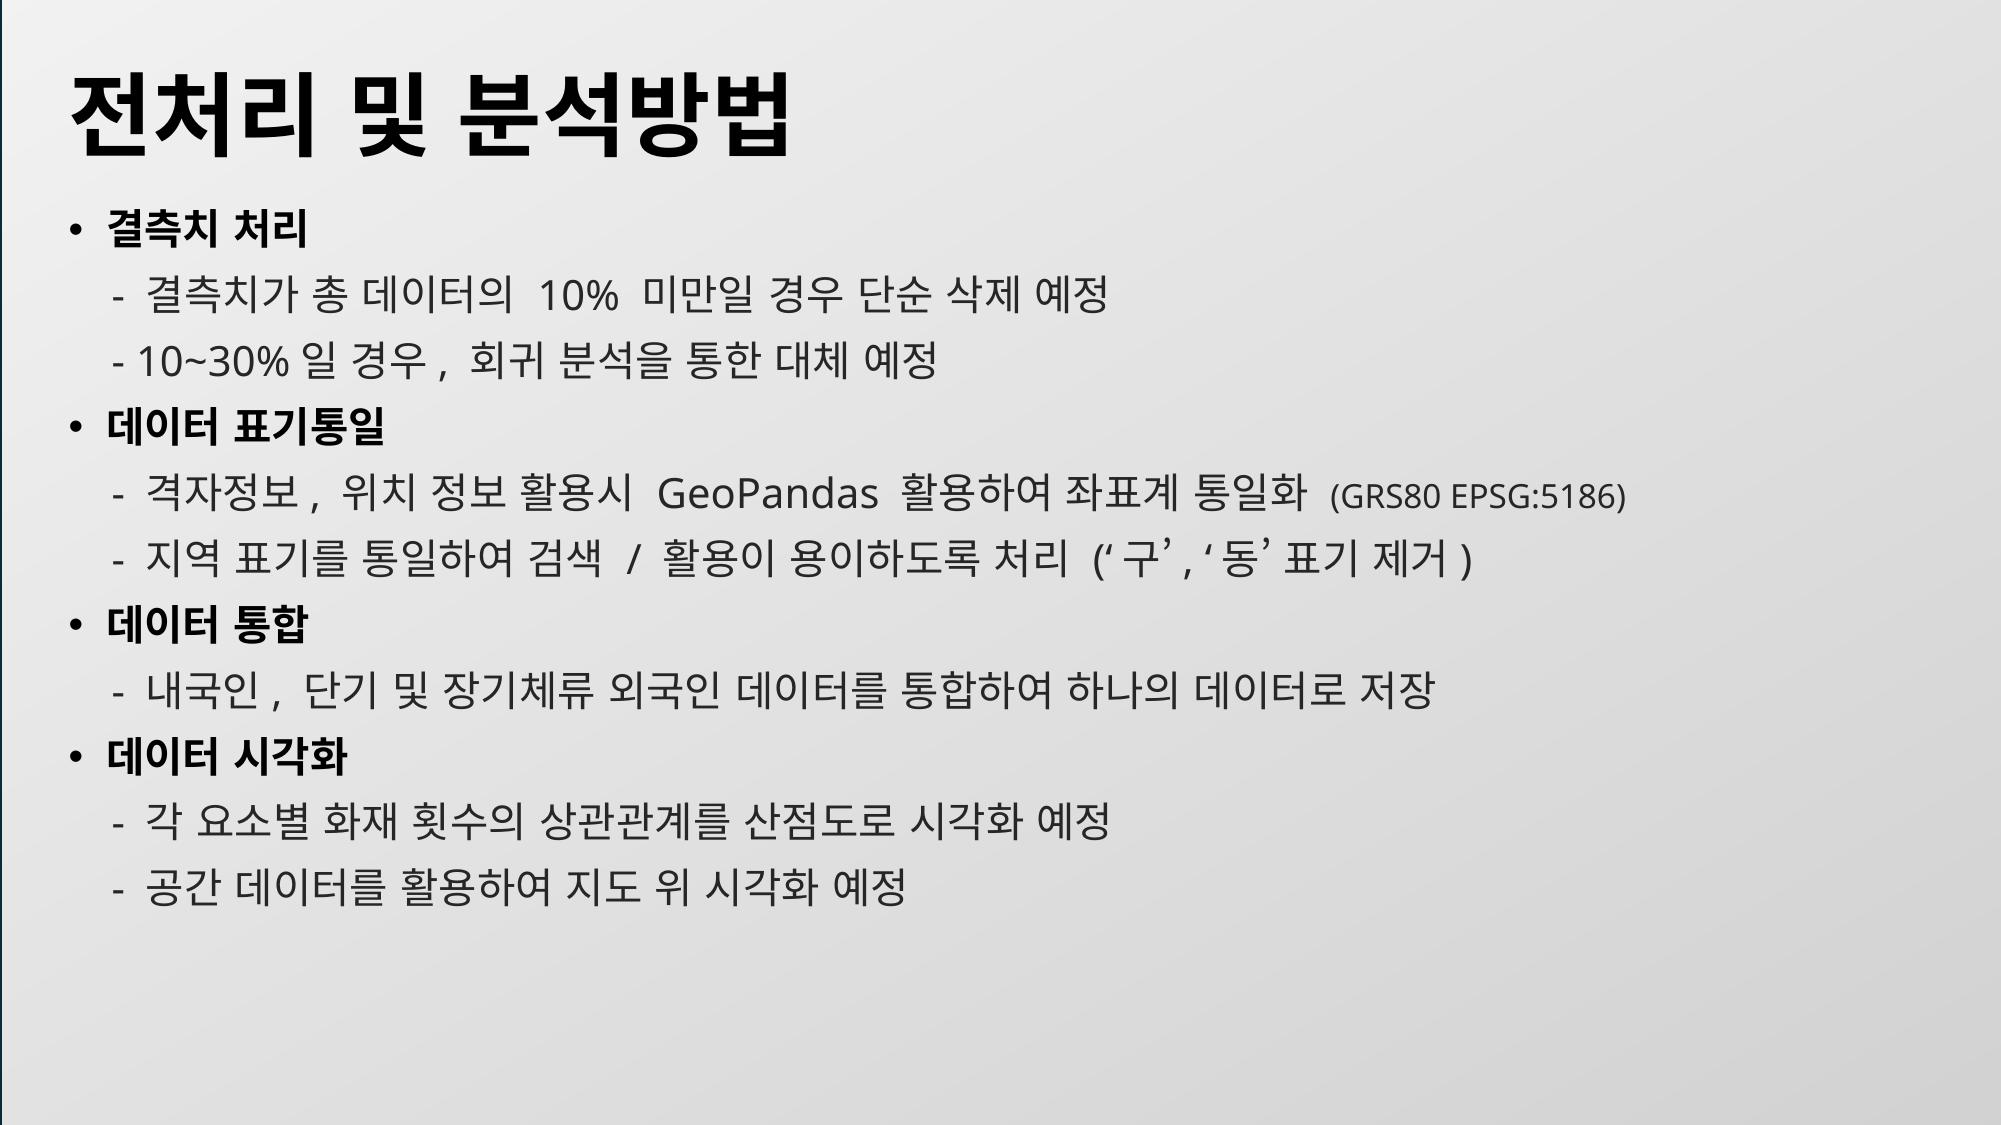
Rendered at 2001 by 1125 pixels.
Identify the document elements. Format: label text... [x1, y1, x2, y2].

title 전처리 및 분석방법 [53, 54, 1947, 187]
list 결측치 처리 - 결측치가 총 데이터의 10% 미만일 경우 단순 삭제 예정 - 10~30%일 경우, 회귀 분석을 통한 대체 예정 데이터 표기통일 - 격자정보, 위치 정보 활용시 GeoPandas 활용하여 좌표계 통일화 (GRS80 EPSG:5186) - 지역 표기를 통일하여 검색 / 활용이 용이하도록 처리 (‘구’, ‘동’ 표기 제거) 데이터 통합 - 내국인, 단기 및 장기체류 외국인 데이터를 통합하여 하나의 데이터로 저장 데이터 시각화 - 각 요소별 화재 횟수의 상관관계를 산점도로 시각화 예정 - 공간 데이터를 활용하여 지도 위 시각화 예정 [53, 201, 1947, 999]
